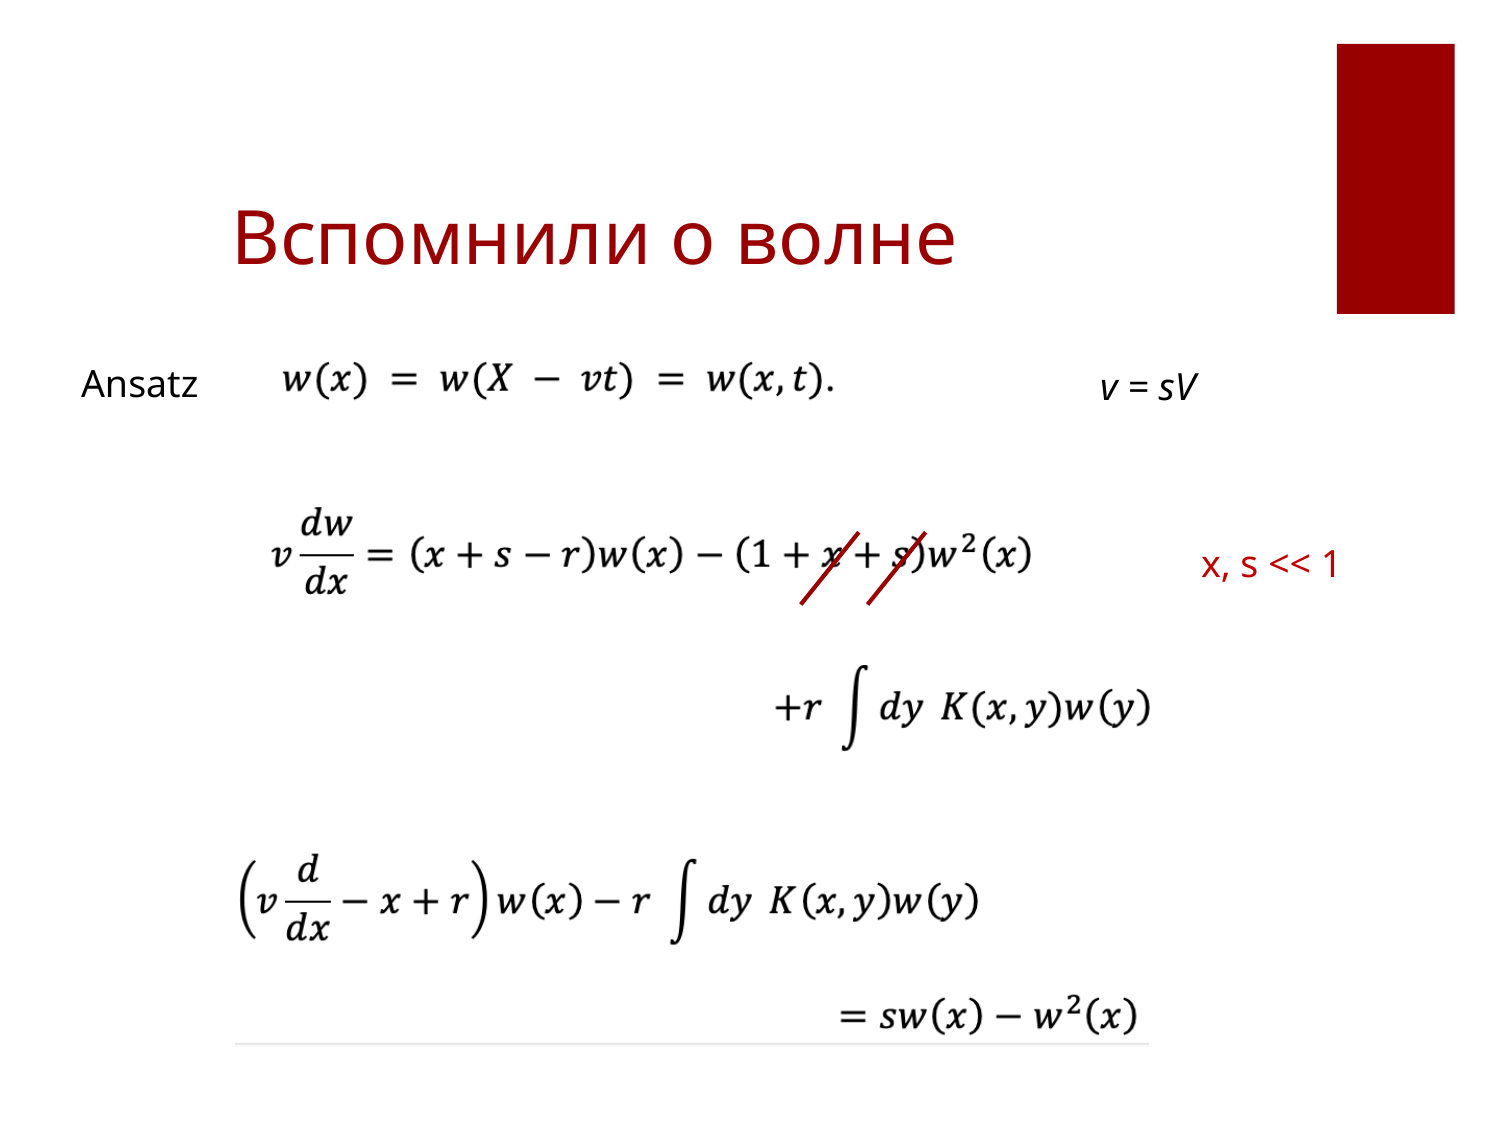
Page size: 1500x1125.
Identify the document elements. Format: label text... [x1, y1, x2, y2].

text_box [800, 531, 860, 606]
picture [235, 837, 1149, 1048]
picture [235, 457, 1178, 778]
title Вспомнили о волне [216, 99, 1284, 287]
picture [254, 338, 898, 434]
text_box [867, 531, 927, 606]
text_box x, s << 1 [1186, 532, 1358, 592]
text_box Ansatz [66, 353, 214, 413]
text_box v = sV [1085, 355, 1211, 416]
